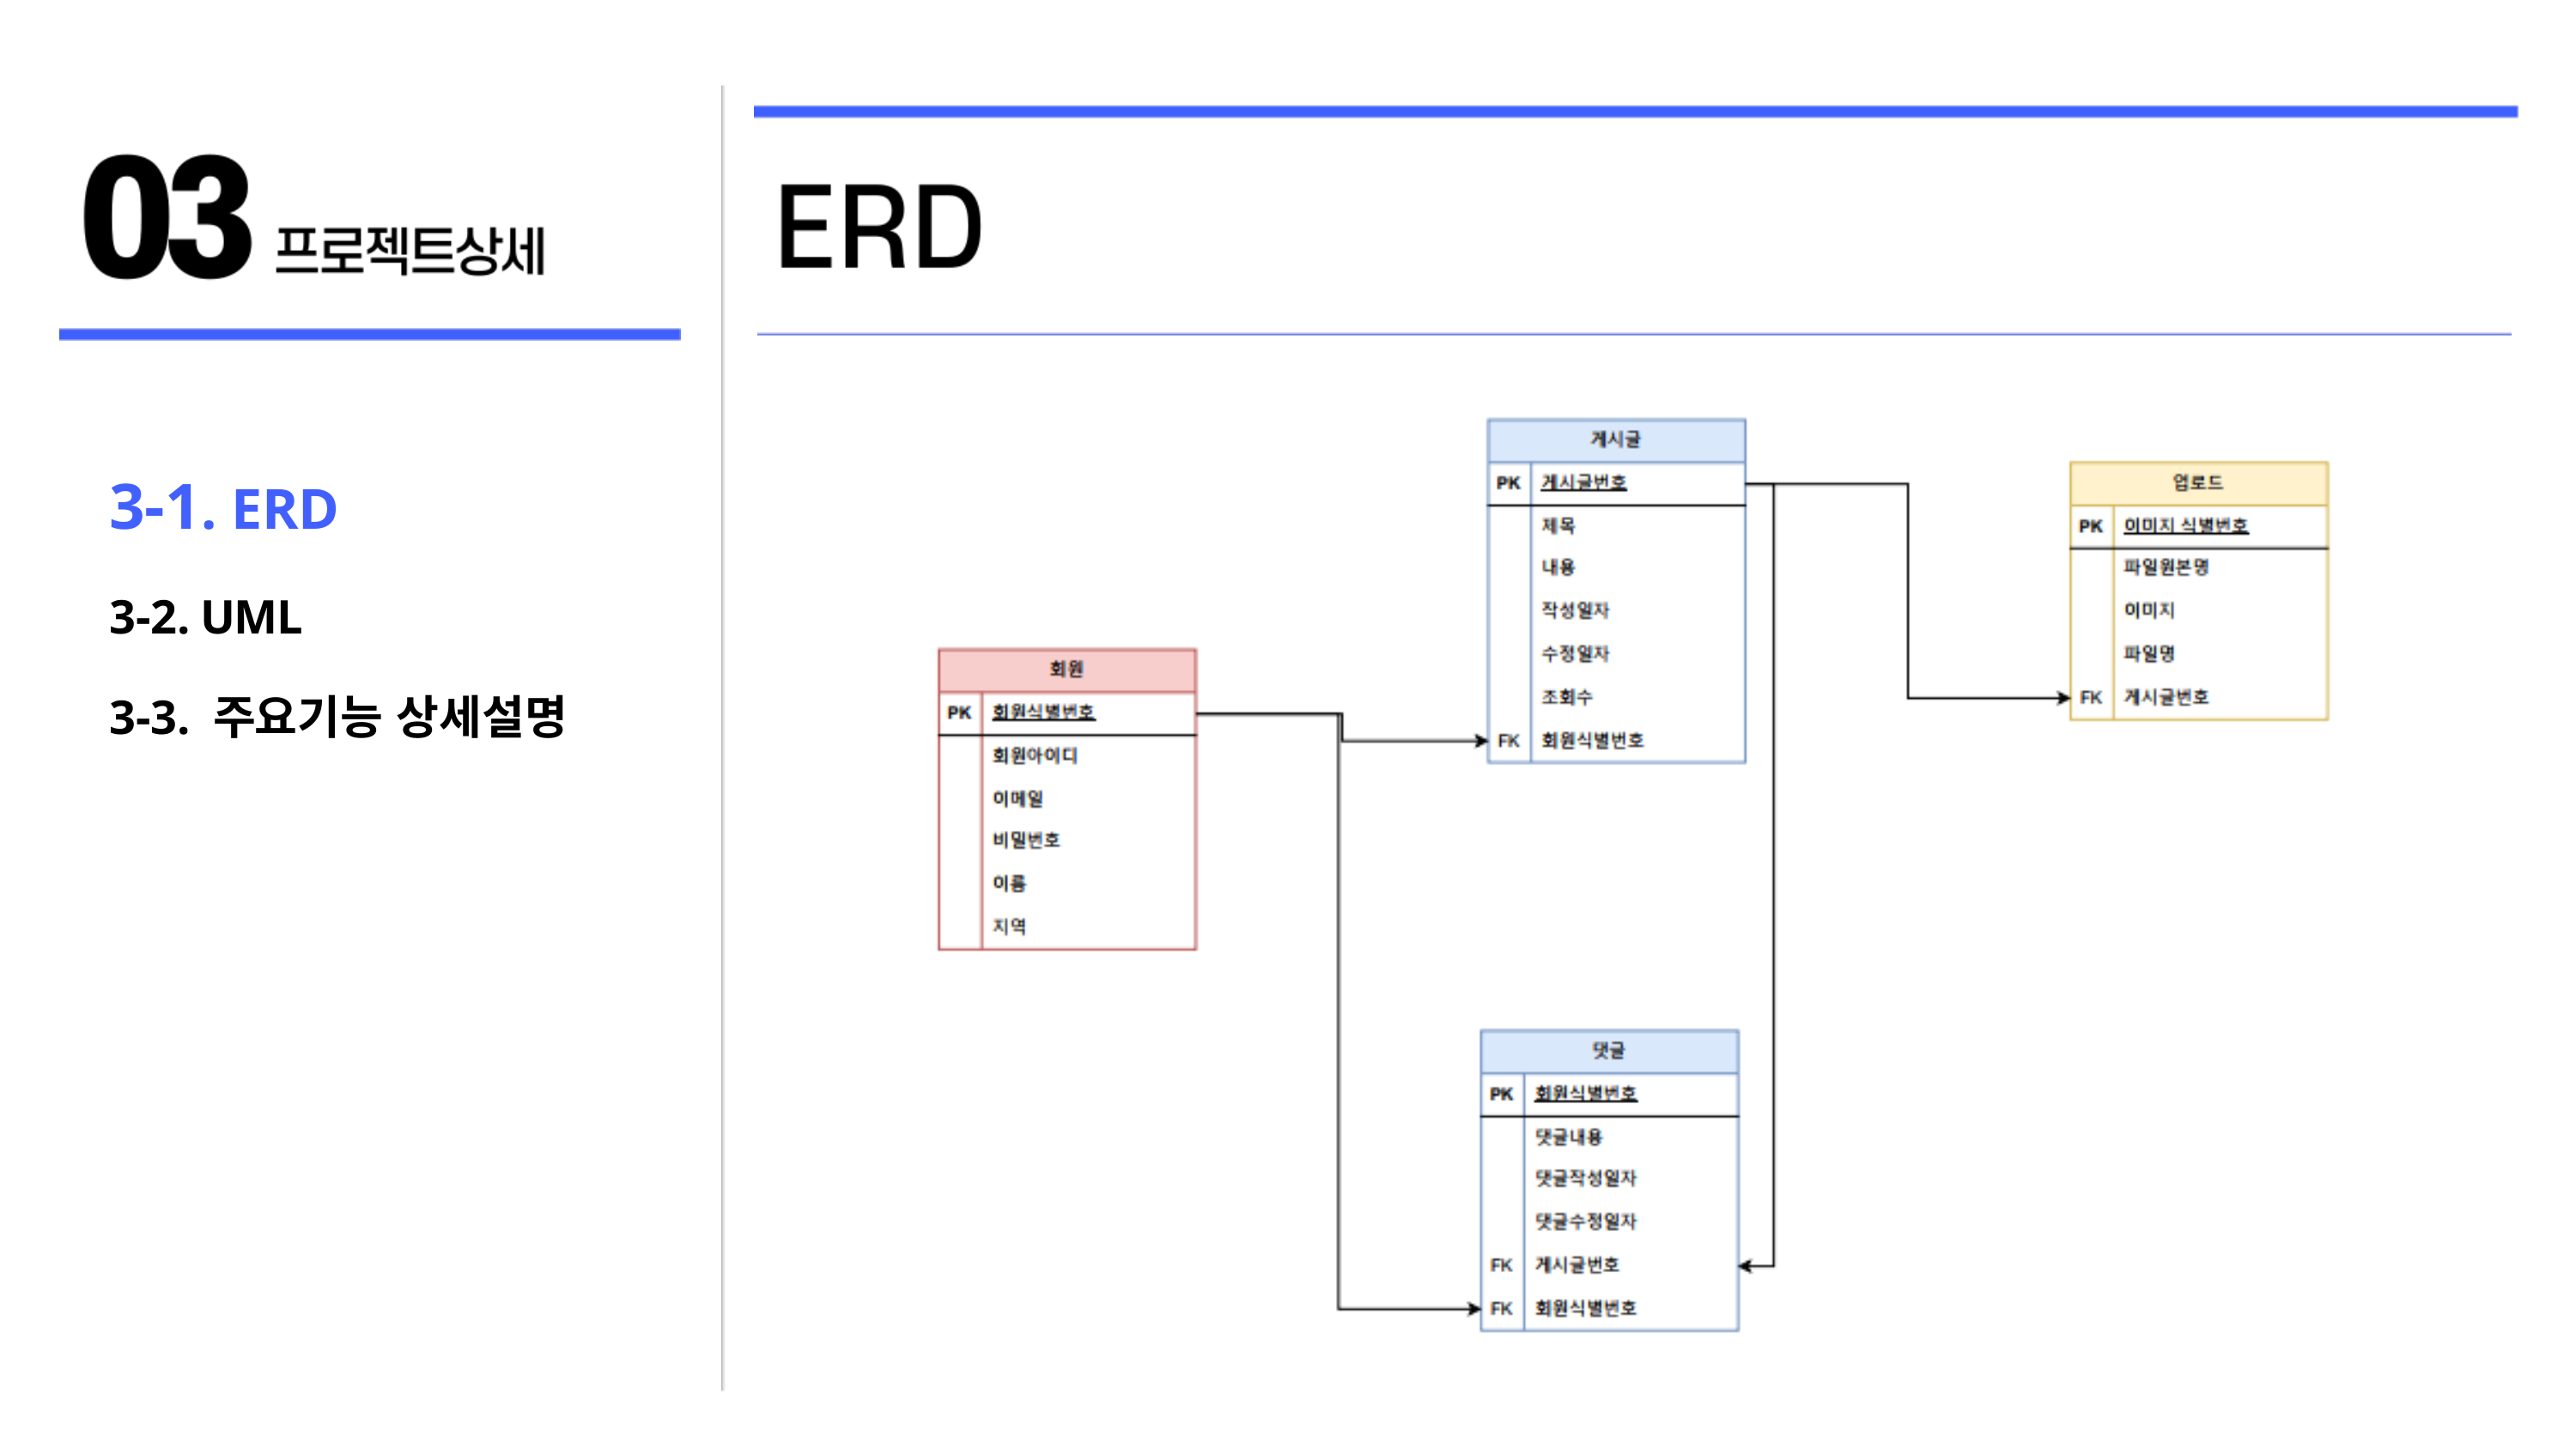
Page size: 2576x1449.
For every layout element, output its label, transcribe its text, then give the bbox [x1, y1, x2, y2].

picture [758, 135, 1049, 324]
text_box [757, 331, 2512, 338]
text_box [754, 89, 2518, 135]
picture [56, 87, 574, 357]
picture [880, 347, 2389, 1363]
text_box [719, 85, 726, 1391]
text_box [326, 312, 681, 357]
text_box 3-1. ERD 3-2. UML 3-3. 주요기능 상세설명 [102, 464, 622, 744]
